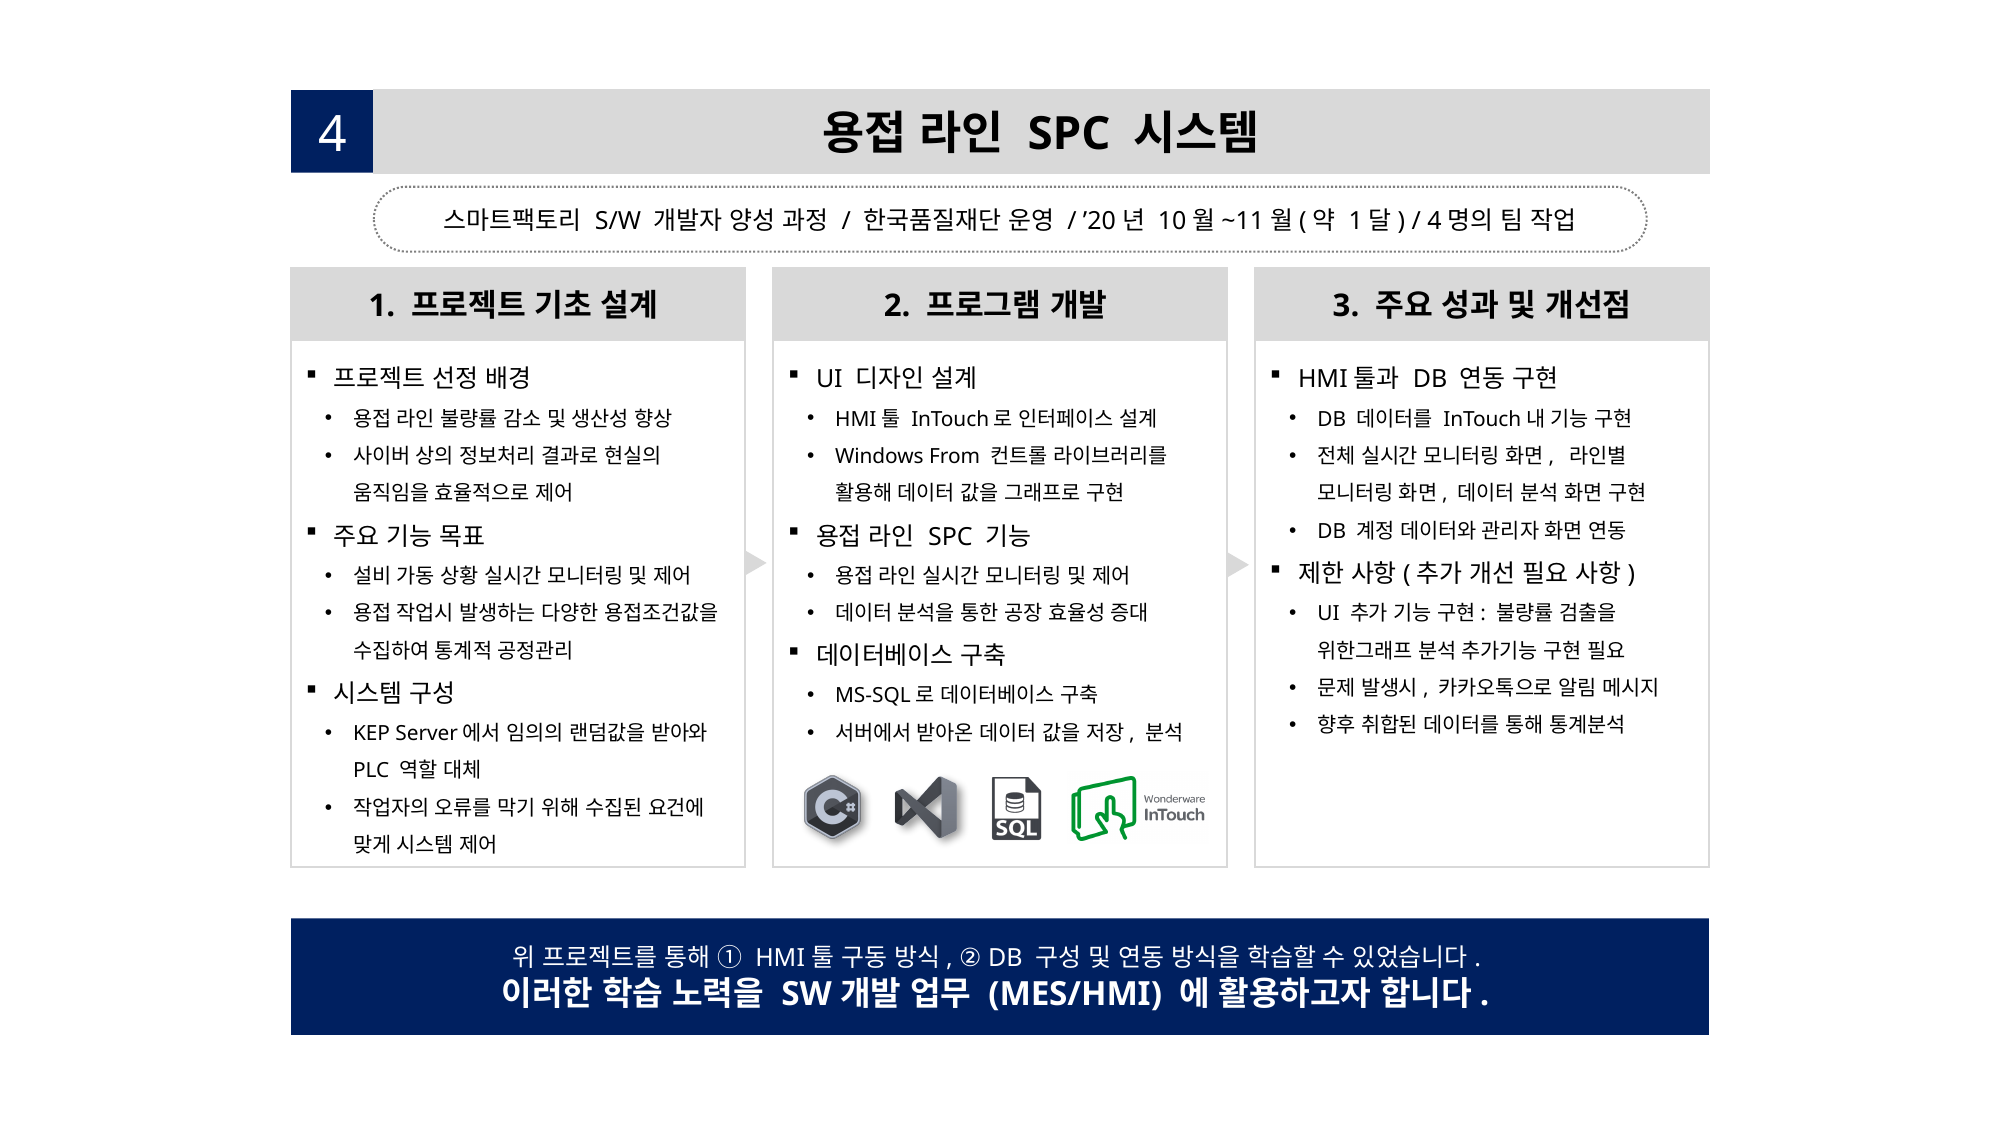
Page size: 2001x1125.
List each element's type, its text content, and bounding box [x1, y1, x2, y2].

text_box 2. 프로그램 개발 [772, 267, 1228, 339]
text_box [743, 548, 769, 578]
text_box 스마트팩토리 S/W 개발자 양성 과정 / 한국품질재단 운영 / ’20년 10월~11월(약 1달) / 4명의 팀 작업 [372, 185, 1648, 253]
text_box HMI툴과 DB 연동 구현 DB 데이터를 InTouch내 기능 구현 전체 실시간 모니터링 화면, 라인별 모니터링 화면, 데이터 분석 화면 구현 DB 계정 데이터와 관리자 화면 연동 제한 사항(추가 개선 필요 사항) UI 추가 기능 구현: 불량률 검출을 위한그래프 분석 추가기능 구현 필요 문제 발생시, 카카오톡으로 알림 메시지 향후 취합된 데이터를 통해 통계분석 [1254, 339, 1710, 868]
text_box UI 디자인 설계 HMI툴 InTouch로 인터페이스 설계 Windows From 컨트롤 라이브러리를 활용해 데이터 값을 그래프로 구현 용접 라인 SPC 기능 용접 라인 실시간 모니터링 및 제어 데이터 분석을 통한 공장 효율성 증대 데이터베이스 구축 MS-SQL로 데이터베이스 구축 서버에서 받아온 데이터 값을 저장, 분석 [772, 339, 1228, 868]
text_box 위 프로젝트를 통해 ① HMI툴 구동 방식, ② DB 구성 및 연동 방식을 학습할 수 있었습니다. 이러한 학습 노력을 SW개발 업무 (MES/HMI) 에 활용하고자 합니다. [290, 917, 1710, 1036]
text_box 1. 프로젝트 기초 설계 [290, 267, 746, 339]
picture [793, 770, 872, 844]
text_box 용접 라인 SPC 시스템 [373, 89, 1710, 174]
text_box 3. 주요 성과 및 개선점 [1254, 267, 1710, 339]
picture [989, 776, 1044, 841]
text_box [1226, 550, 1252, 580]
picture [1067, 771, 1209, 844]
text_box 프로젝트 선정 배경 용접 라인 불량률 감소 및 생산성 향상 사이버 상의 정보처리 결과로 현실의 움직임을 효율적으로 제어 주요 기능 목표 설비 가동 상황 실시간 모니터링 및 제어 용접 작업시 발생하는 다양한 용접조건값을 수집하여 통계적 공정관리 시스템 구성 KEP Server에서 임의의 랜덤값을 받아와 PLC 역할 대체 작업자의 오류를 막기 위해 수집된 요건에 맞게 시스템 제어 [290, 339, 746, 868]
picture [893, 775, 961, 841]
text_box 4 [290, 89, 373, 174]
